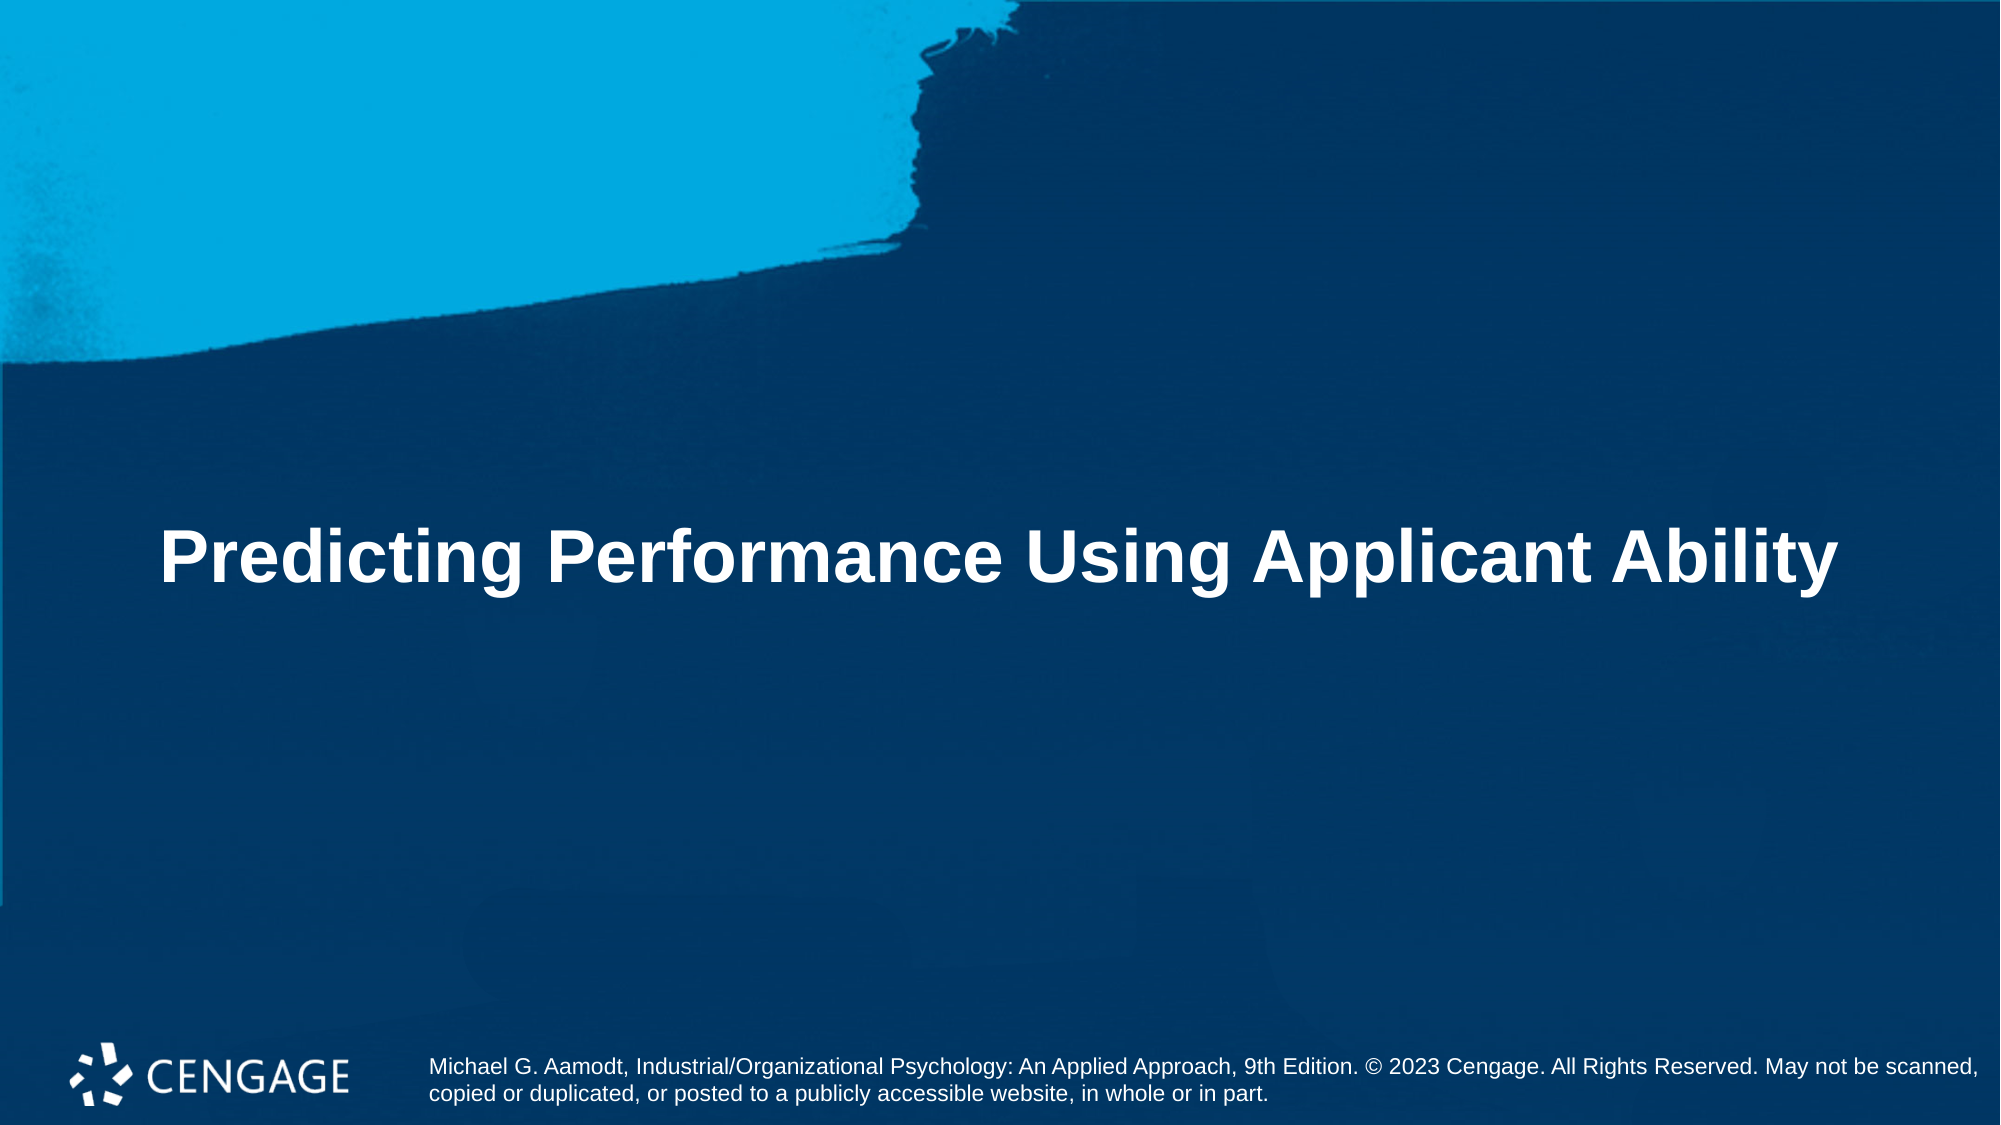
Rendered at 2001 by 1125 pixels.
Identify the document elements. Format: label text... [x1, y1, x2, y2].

picture [925, 43, 946, 52]
picture [0, 2, 2000, 1125]
title Predicting Performance Using Applicant Ability [137, 507, 1863, 619]
